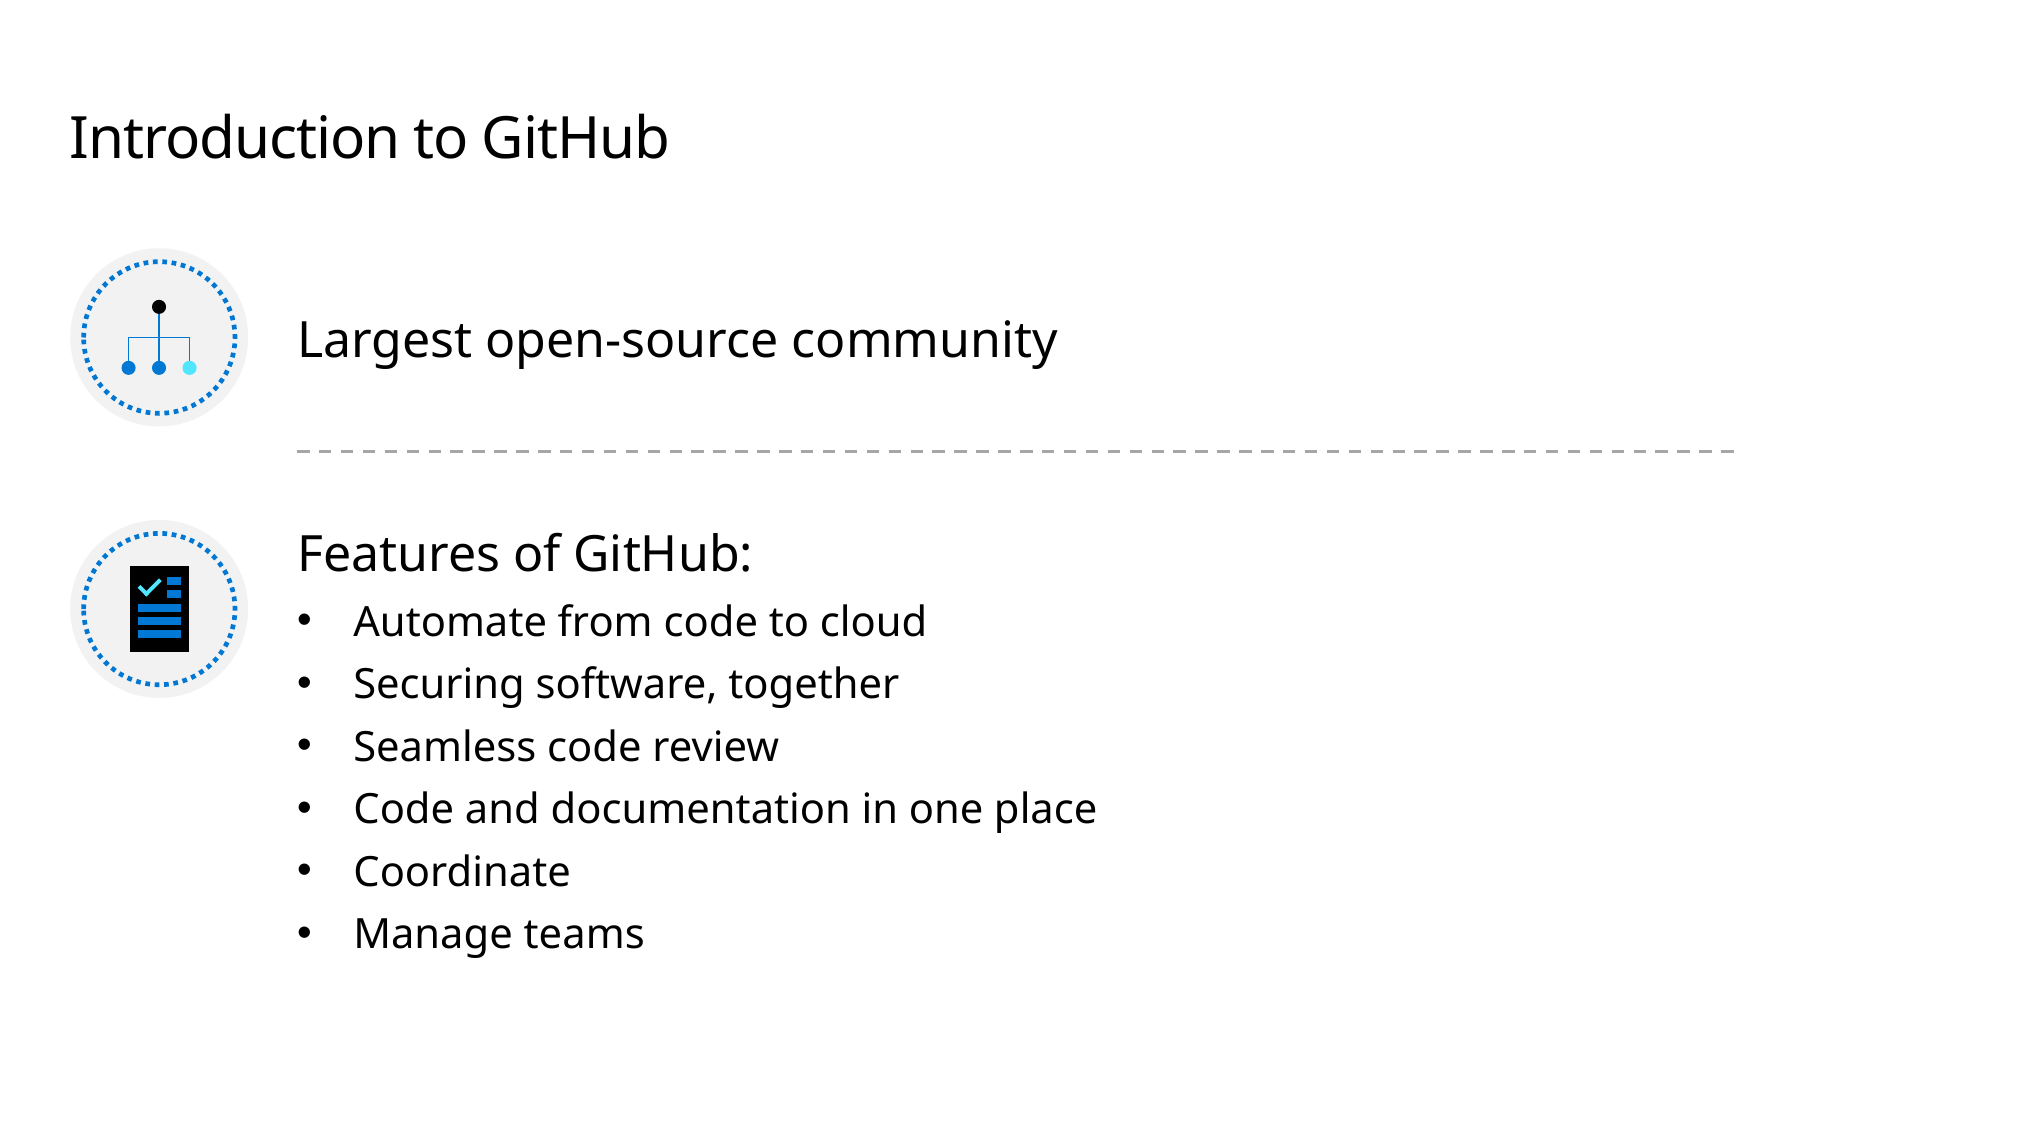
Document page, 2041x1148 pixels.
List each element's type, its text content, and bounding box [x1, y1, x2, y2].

picture [69, 519, 249, 698]
title Introduction to GitHub [70, 103, 1969, 172]
text_box Features of GitHub: Automate from code to cloud Securing software, together Seamless code review Code and documentation in one place Coordinate Manage teams [296, 521, 1970, 958]
picture [69, 247, 249, 427]
text_box Largest open-source community [296, 251, 1970, 423]
